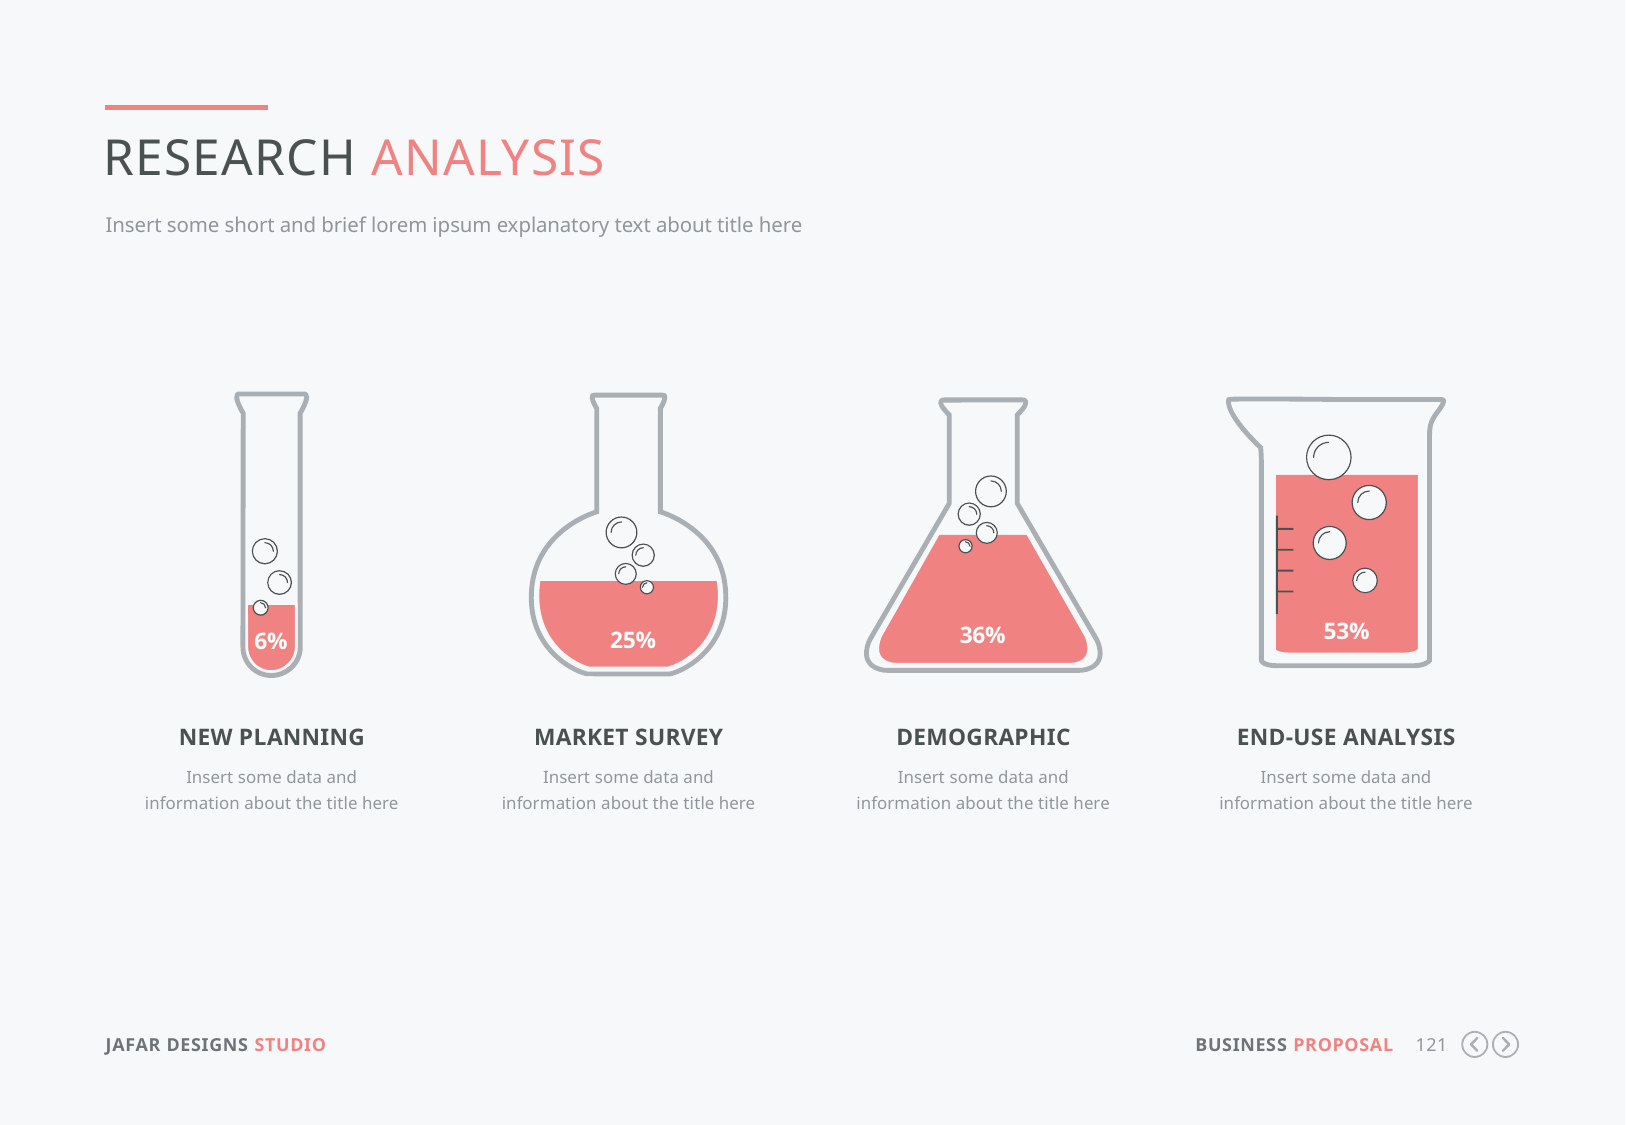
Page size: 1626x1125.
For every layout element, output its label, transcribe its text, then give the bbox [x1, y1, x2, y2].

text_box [850, 723, 1116, 814]
list Insert some short and brief lorem ipsum explanatory text about title here [105, 209, 1519, 241]
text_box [851, 386, 1116, 683]
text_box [520, 386, 737, 683]
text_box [496, 723, 762, 814]
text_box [139, 723, 405, 814]
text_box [1220, 387, 1456, 683]
list Research analysis [103, 125, 1518, 188]
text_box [225, 386, 318, 683]
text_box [1213, 723, 1479, 814]
